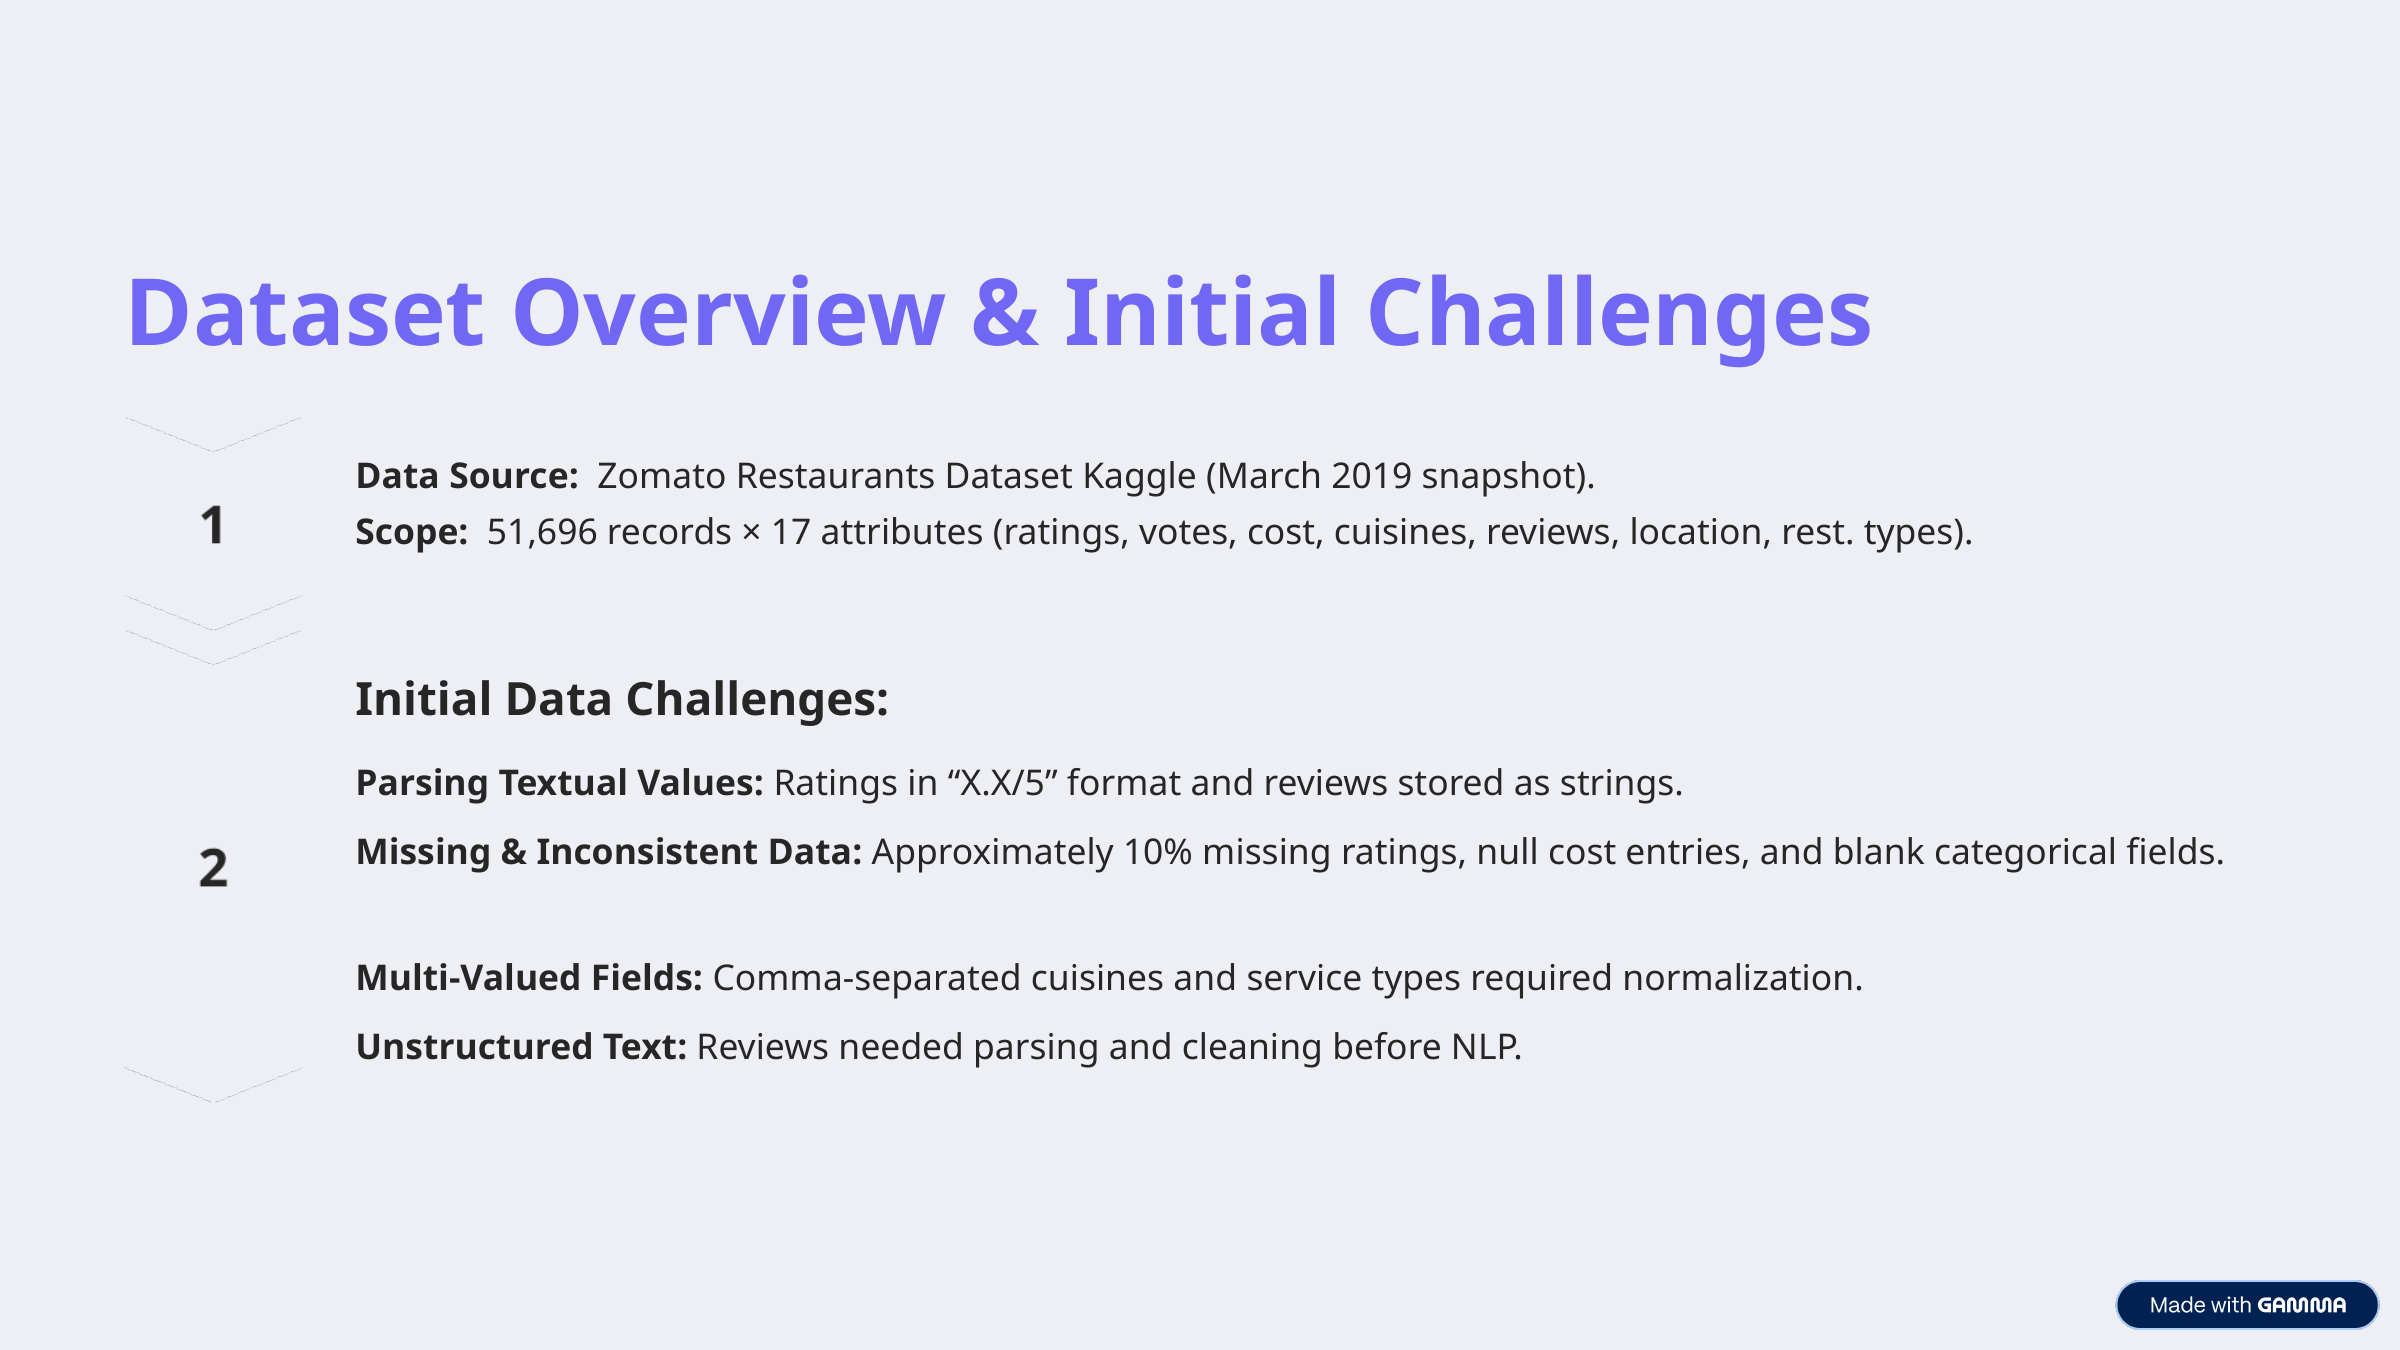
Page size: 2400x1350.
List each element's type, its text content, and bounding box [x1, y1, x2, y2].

text_box Multi‑Valued Fields: Comma‑separated cuisines and service types required normalization. [355, 941, 2276, 999]
text_box Dataset Overview & Initial Challenges [124, 246, 1660, 364]
text_box Data Source: Zomato Restaurants Dataset Kaggle (March 2019 snapshot). Scope: 51,696 records × 17 attributes (ratings, votes, cost, cuisines, reviews, location, rest. types). [355, 452, 2276, 567]
picture [2106, 1271, 2389, 1339]
text_box Unstructured Text: Reviews needed parsing and cleaning before NLP. [355, 1010, 2276, 1068]
text_box Parsing Textual Values: Ratings in “X.X/5” format and reviews stored as strings. [355, 745, 2276, 803]
text_box Initial Data Challenges: [355, 665, 830, 725]
picture [124, 417, 303, 1103]
text_box Missing & Inconsistent Data: Approximately 10% missing ratings, null cost entries, and blank categorical fields. [355, 815, 2276, 929]
